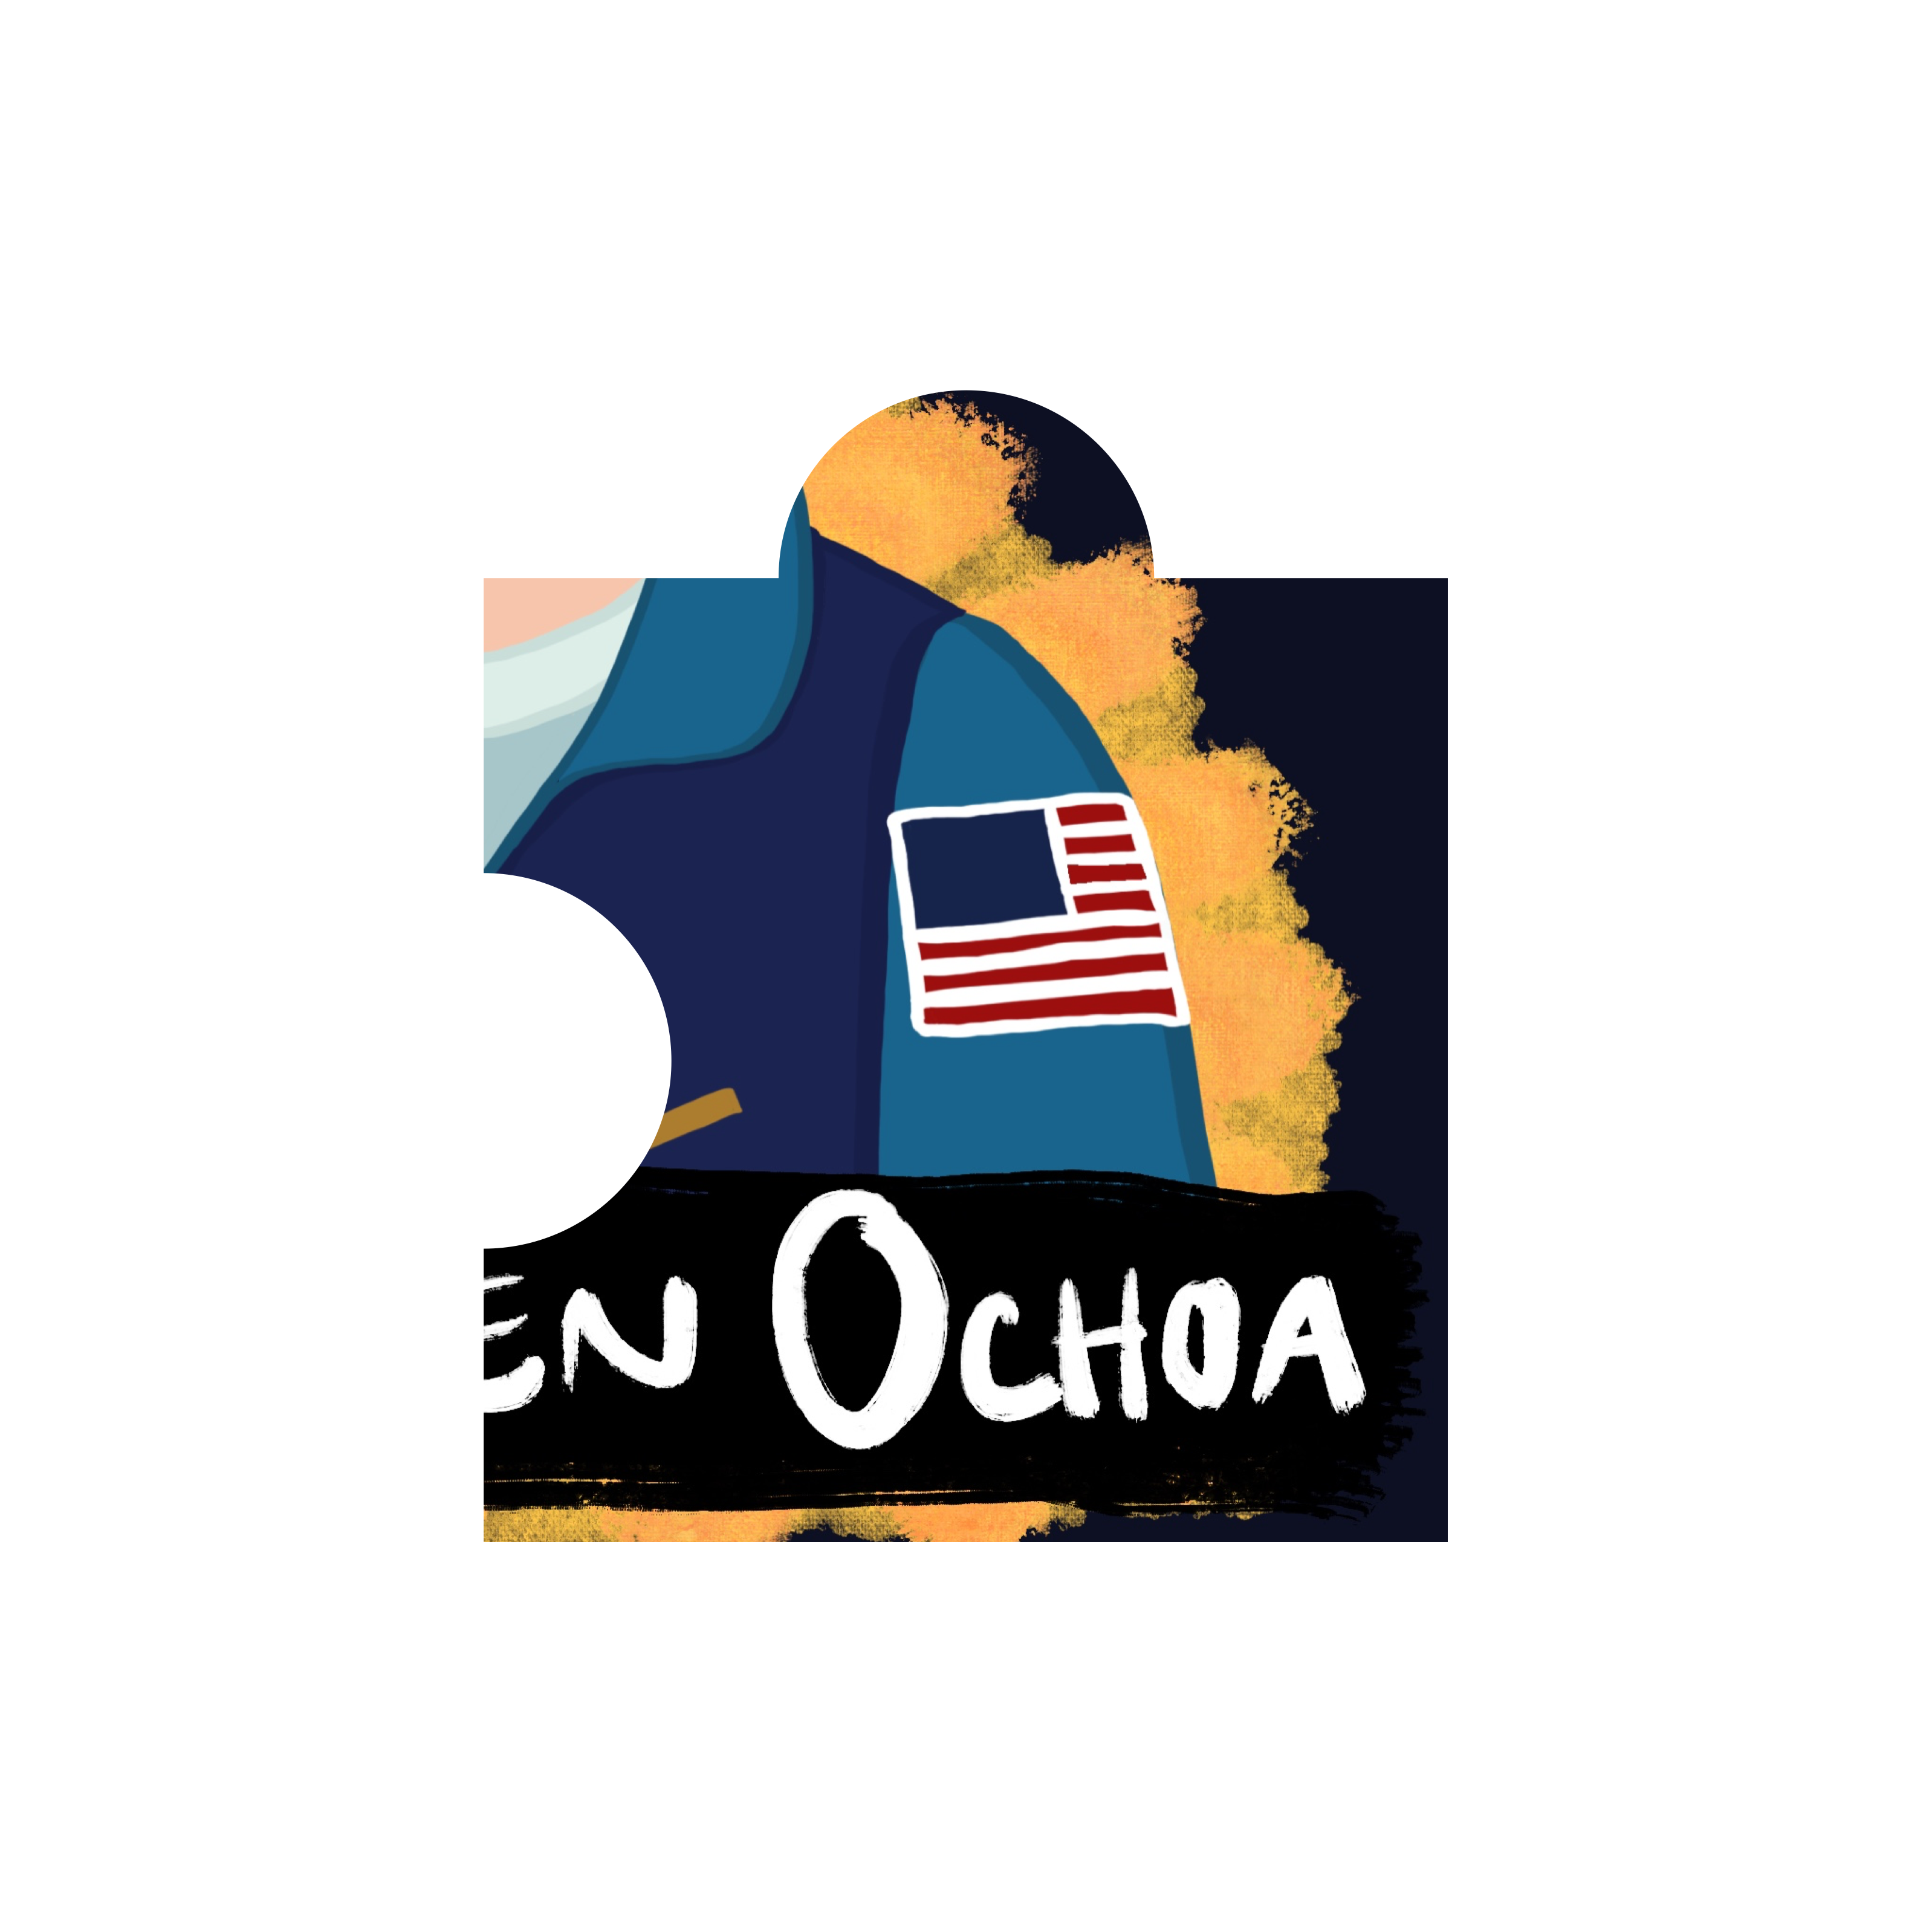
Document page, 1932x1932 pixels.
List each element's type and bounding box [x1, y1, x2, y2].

picture [484, 389, 1448, 1542]
